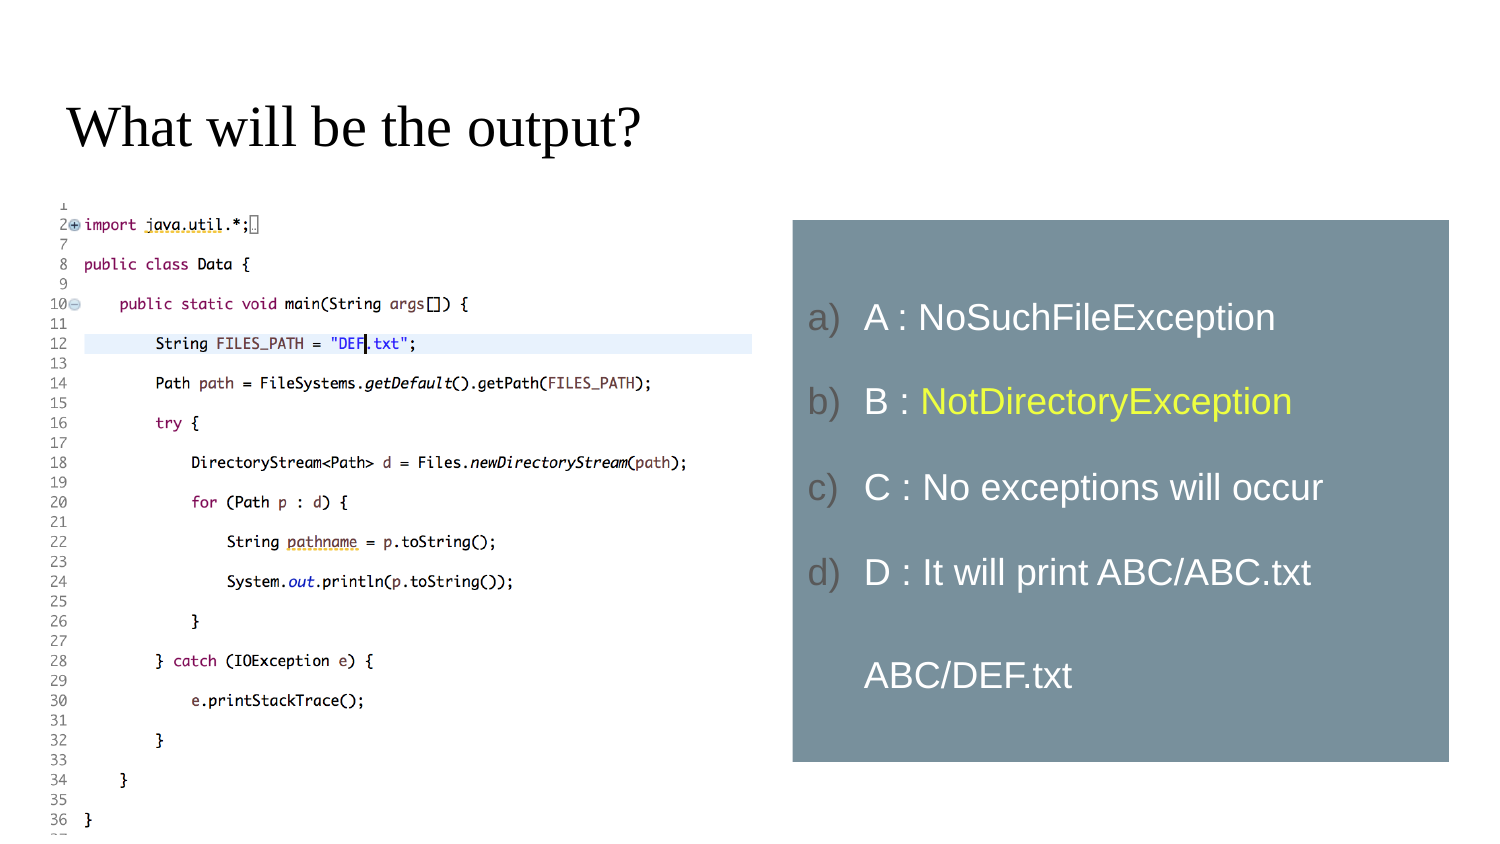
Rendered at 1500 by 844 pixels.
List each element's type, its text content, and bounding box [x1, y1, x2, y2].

list A : NoSuchFileException B : NotDirectoryException C : No exceptions will occur D : It will print ABC/ABC.txt ABC/DEF.txt [792, 220, 1449, 762]
title What will be the output? [51, 72, 1449, 167]
picture [50, 203, 752, 835]
